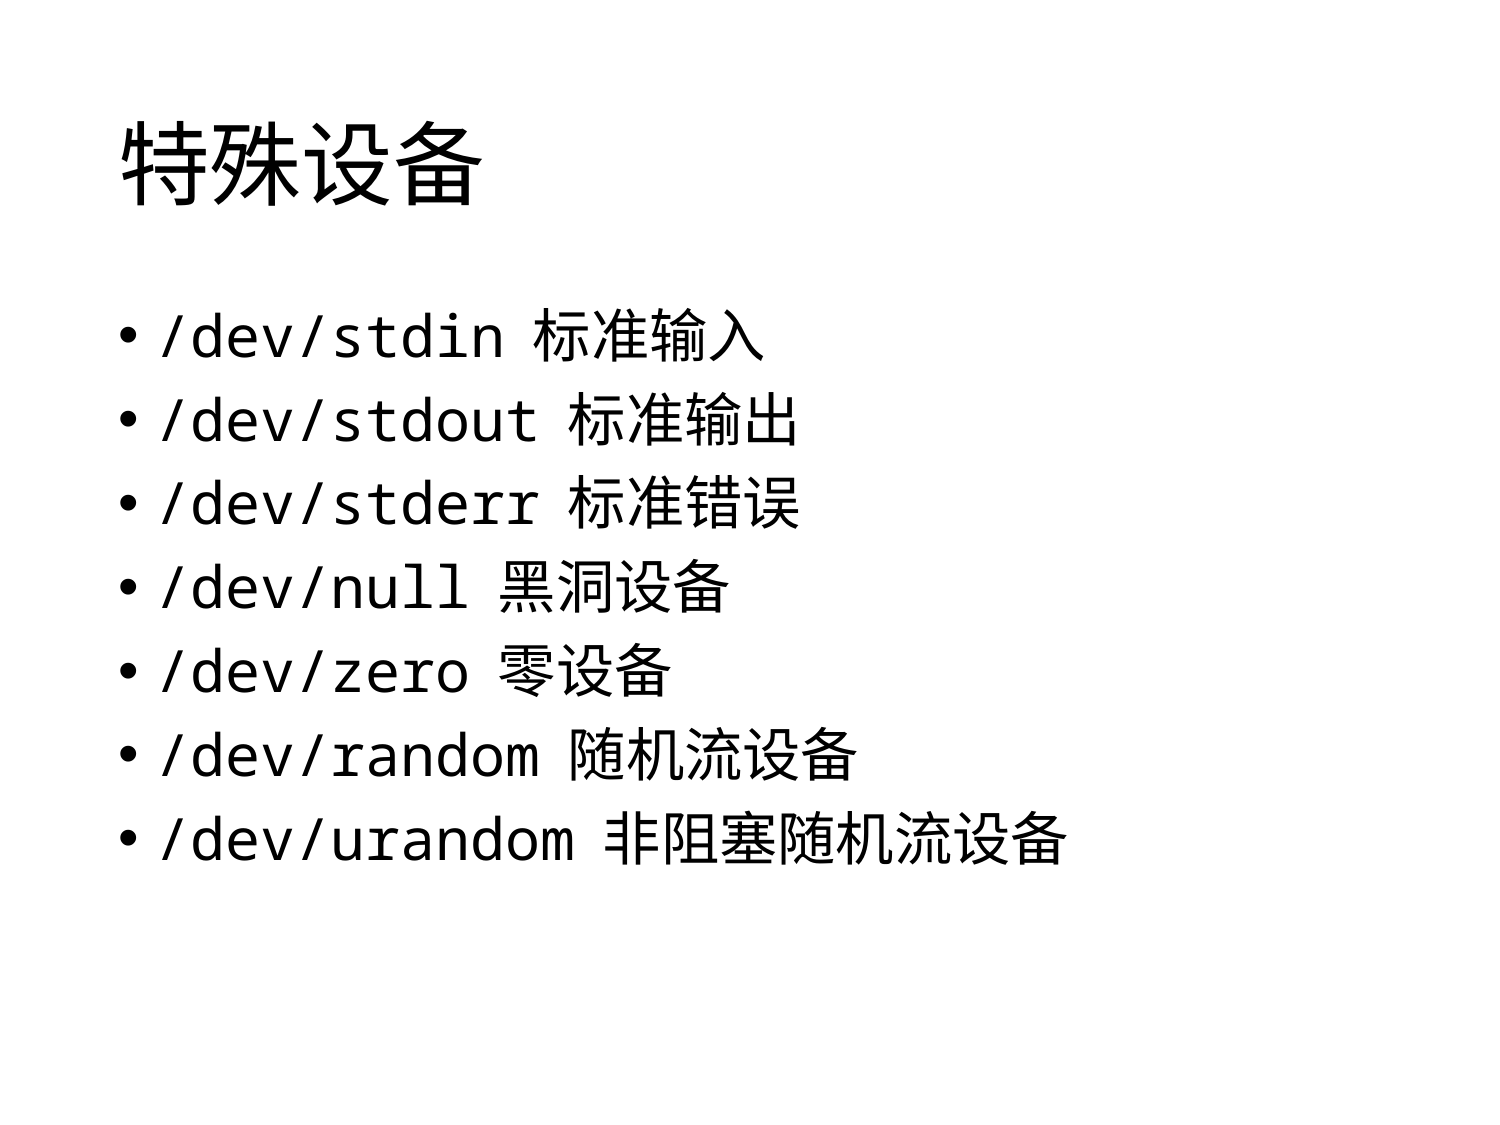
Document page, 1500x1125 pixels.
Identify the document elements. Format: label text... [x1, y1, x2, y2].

title 特殊设备 [103, 59, 1397, 278]
list /dev/stdin 标准输入 /dev/stdout 标准输出 /dev/stderr 标准错误 /dev/null 黑洞设备 /dev/zero 零设备 /dev/random 随机流设备 /dev/urandom 非阻塞随机流设备 [103, 299, 1397, 1014]
